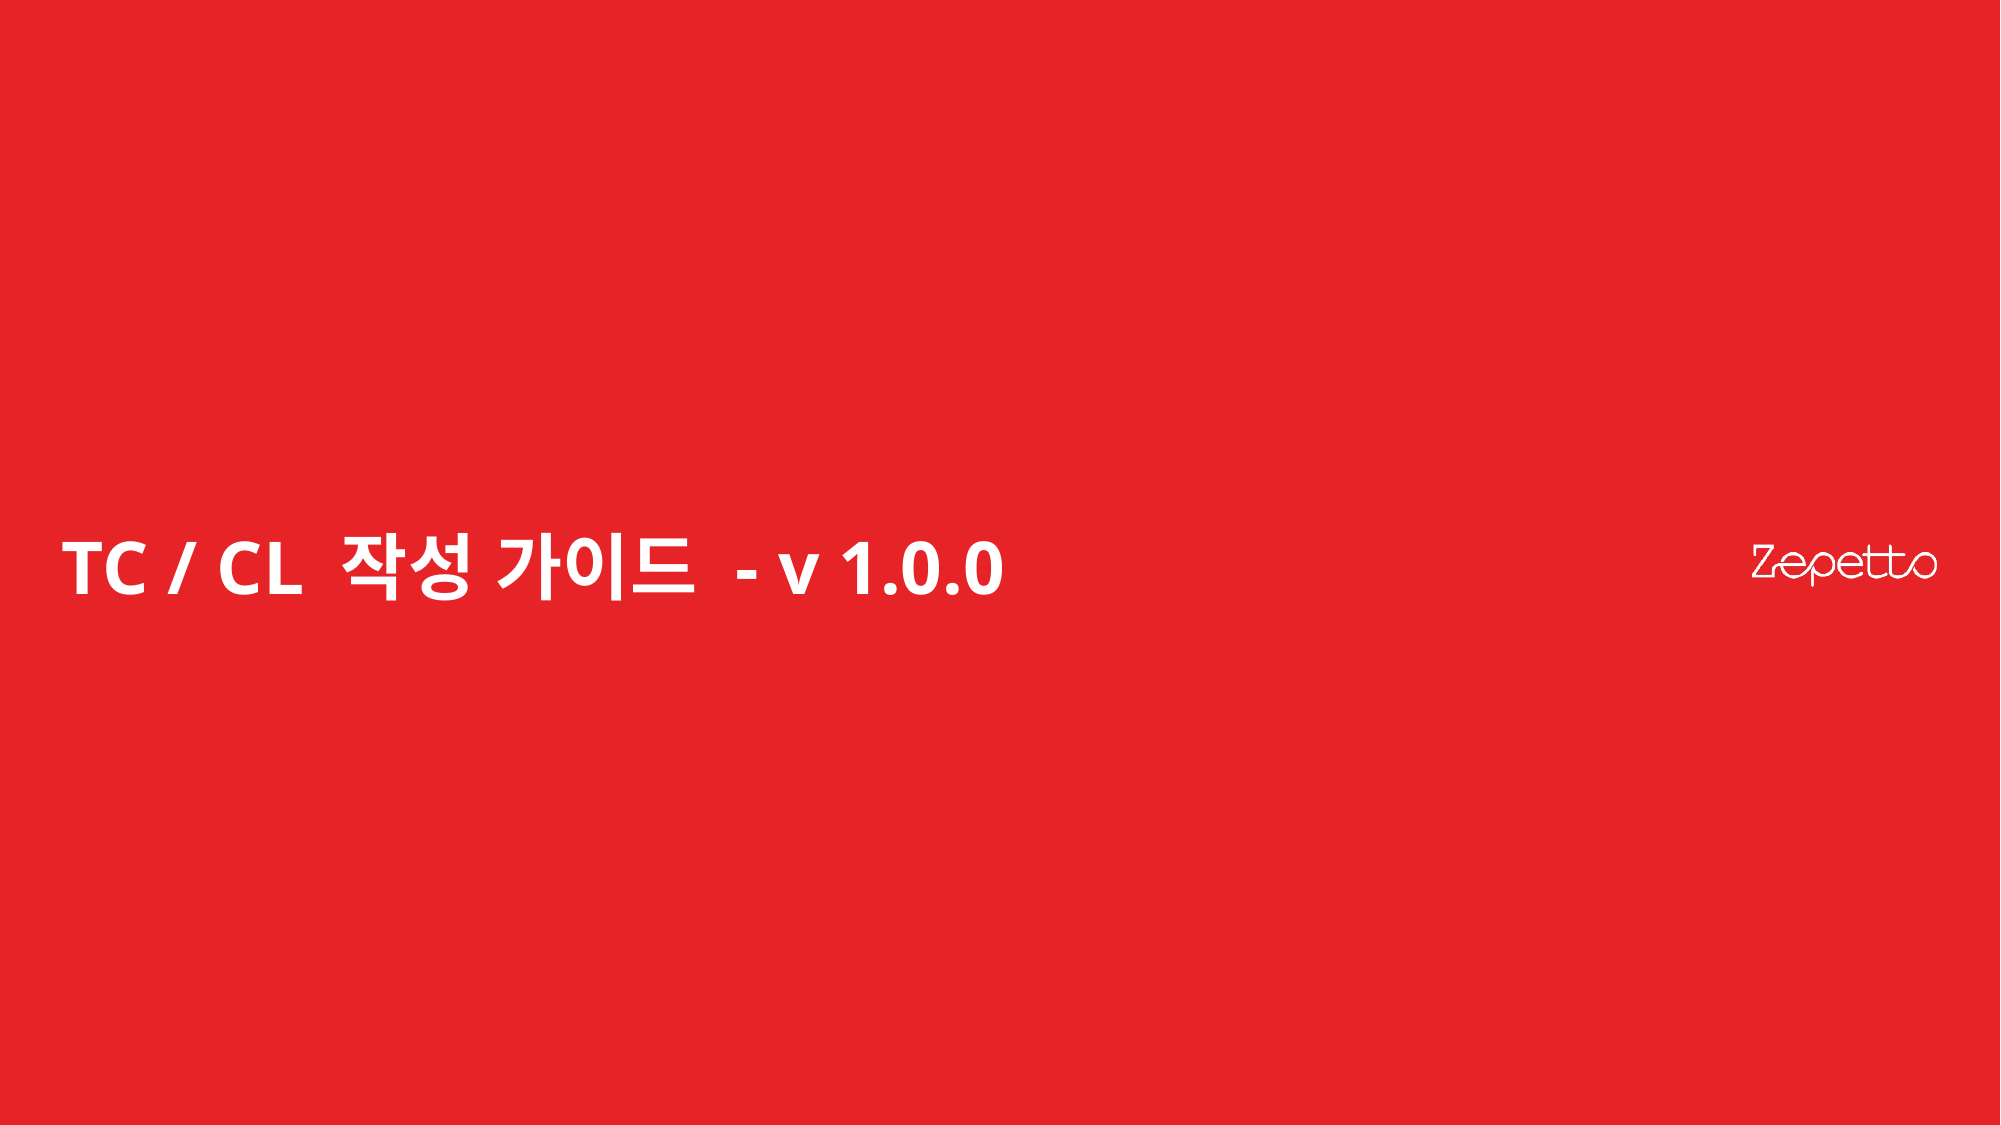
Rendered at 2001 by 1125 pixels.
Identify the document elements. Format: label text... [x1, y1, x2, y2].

text_box TC / CL 작성 가이드 - v 1.0.0 [46, 514, 1641, 617]
picture [1752, 544, 1937, 587]
